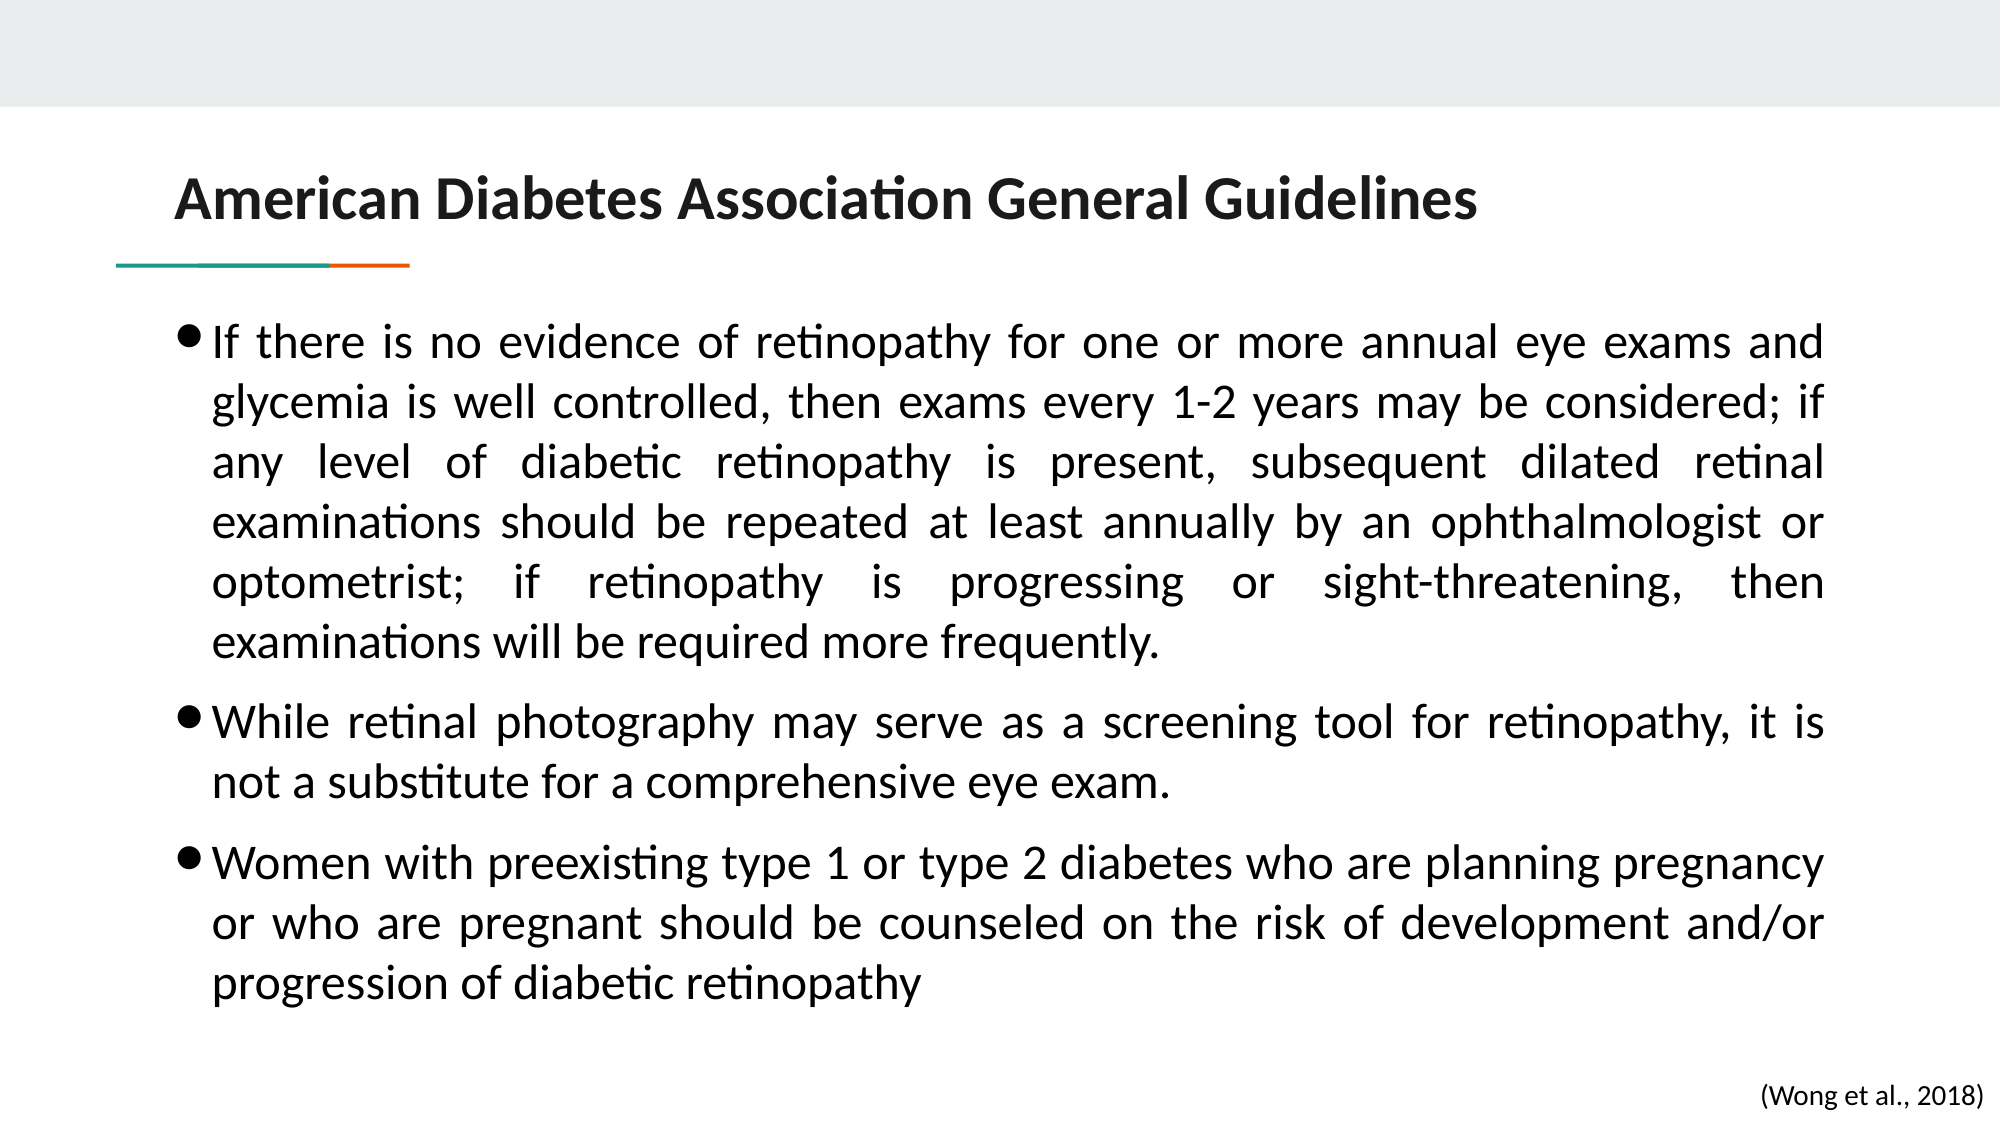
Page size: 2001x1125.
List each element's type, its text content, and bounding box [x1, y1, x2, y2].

title American Diabetes Association General Guidelines [159, 140, 1842, 258]
list If there is no evidence of retinopathy for one or more annual eye exams and glycemia is well controlled, then exams every 1-2 years may be considered; if any level of diabetic retinopathy is present, subsequent dilated retinal examinations should be repeated at least annually by an ophthalmologist or optometrist; if retinopathy is progressing or sight-threatening, then examinations will be required more frequently. While retinal photography may serve as a screening tool for retinopathy, it is not a substitute for a comprehensive eye exam. Women with preexisting type 1 or type 2 diabetes who are planning pregnancy or who are pregnant should be counseled on the risk of development and/or progression of diabetic retinopathy [159, 300, 1841, 796]
text_box (Wong et al., 2018) [609, 1069, 2000, 1125]
